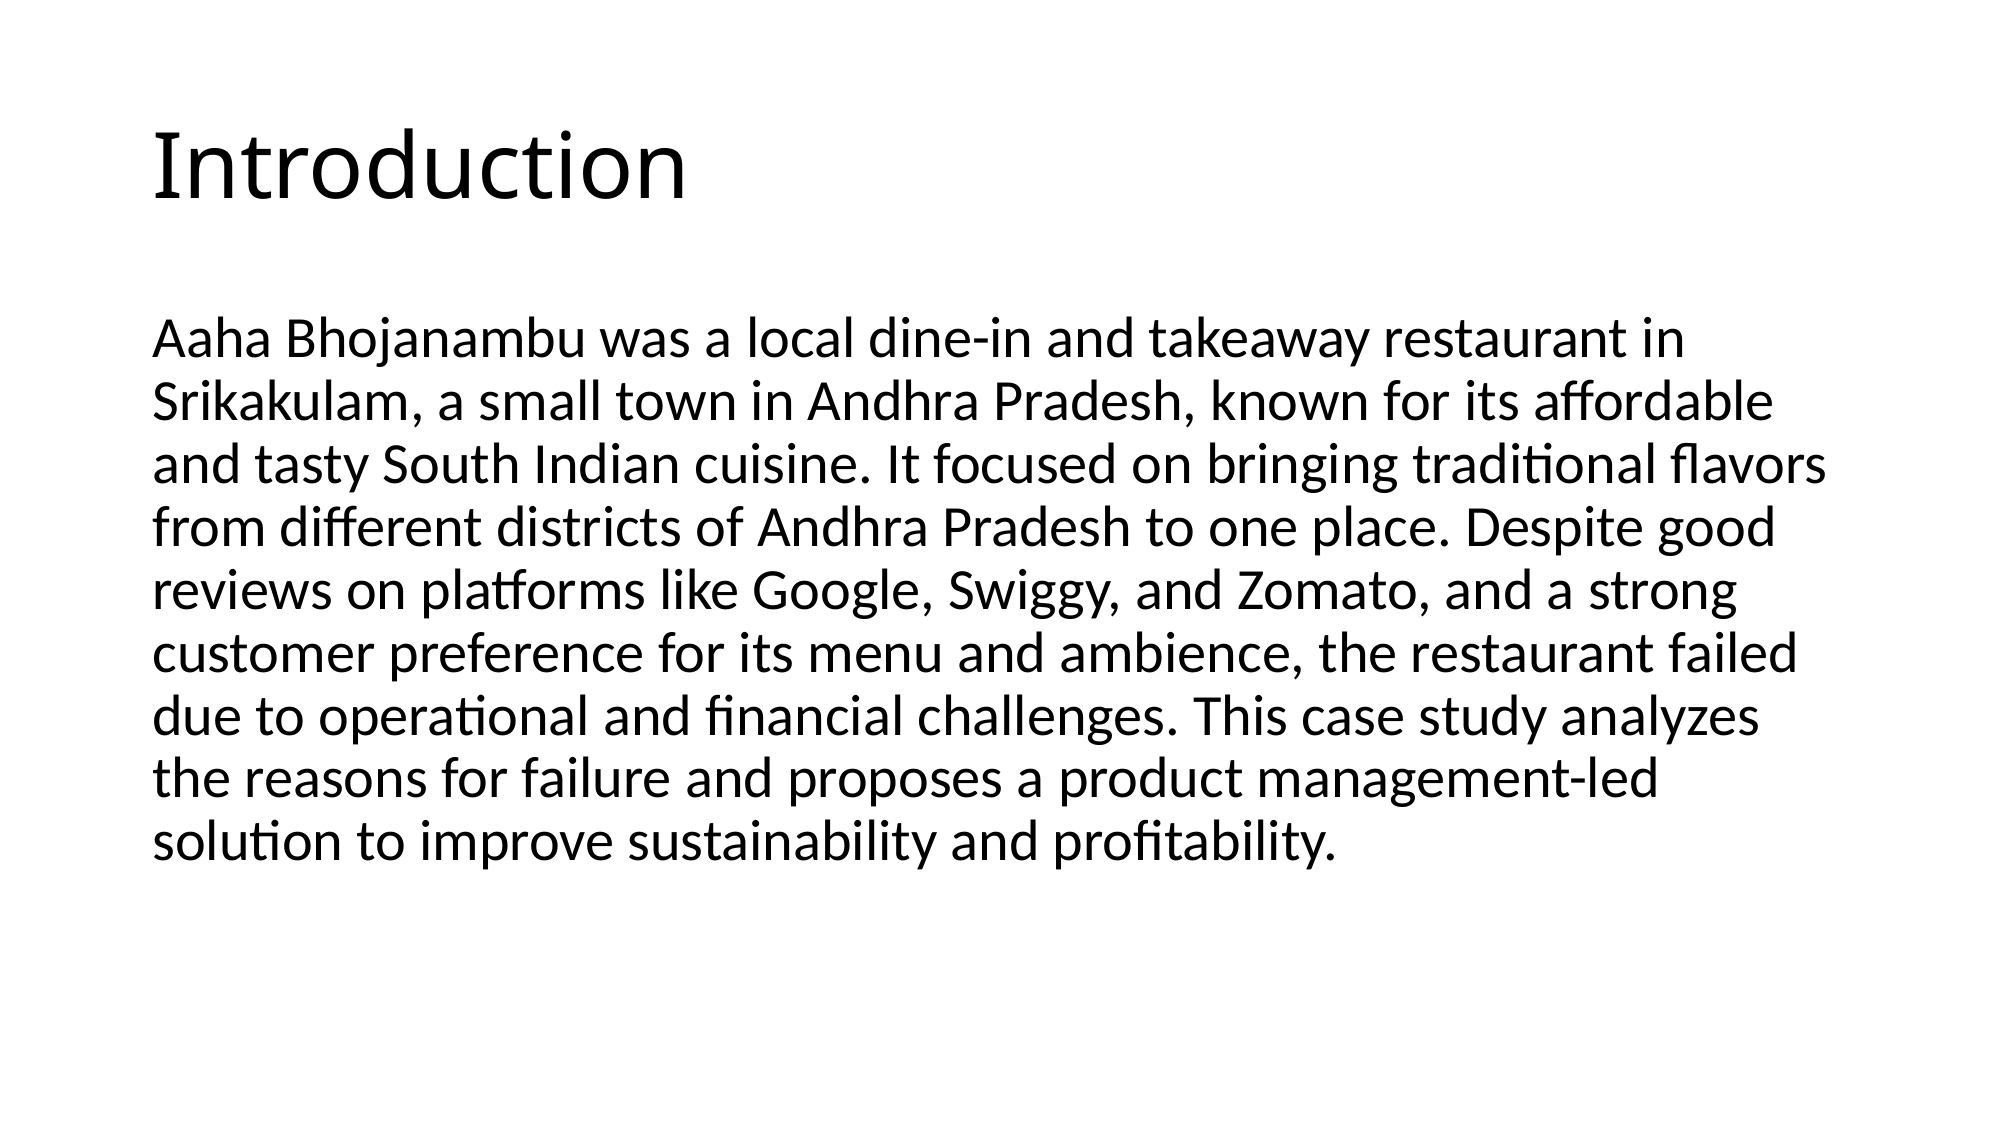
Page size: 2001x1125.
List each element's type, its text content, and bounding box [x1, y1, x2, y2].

title Introduction [137, 59, 1863, 278]
list Aaha Bhojanambu was a local dine-in and takeaway restaurant in Srikakulam, a small town in Andhra Pradesh, known for its affordable and tasty South Indian cuisine. It focused on bringing traditional flavors from different districts of Andhra Pradesh to one place. Despite good reviews on platforms like Google, Swiggy, and Zomato, and a strong customer preference for its menu and ambience, the restaurant failed due to operational and financial challenges. This case study analyzes the reasons for failure and proposes a product management-led solution to improve sustainability and profitability. [137, 299, 1863, 1014]
